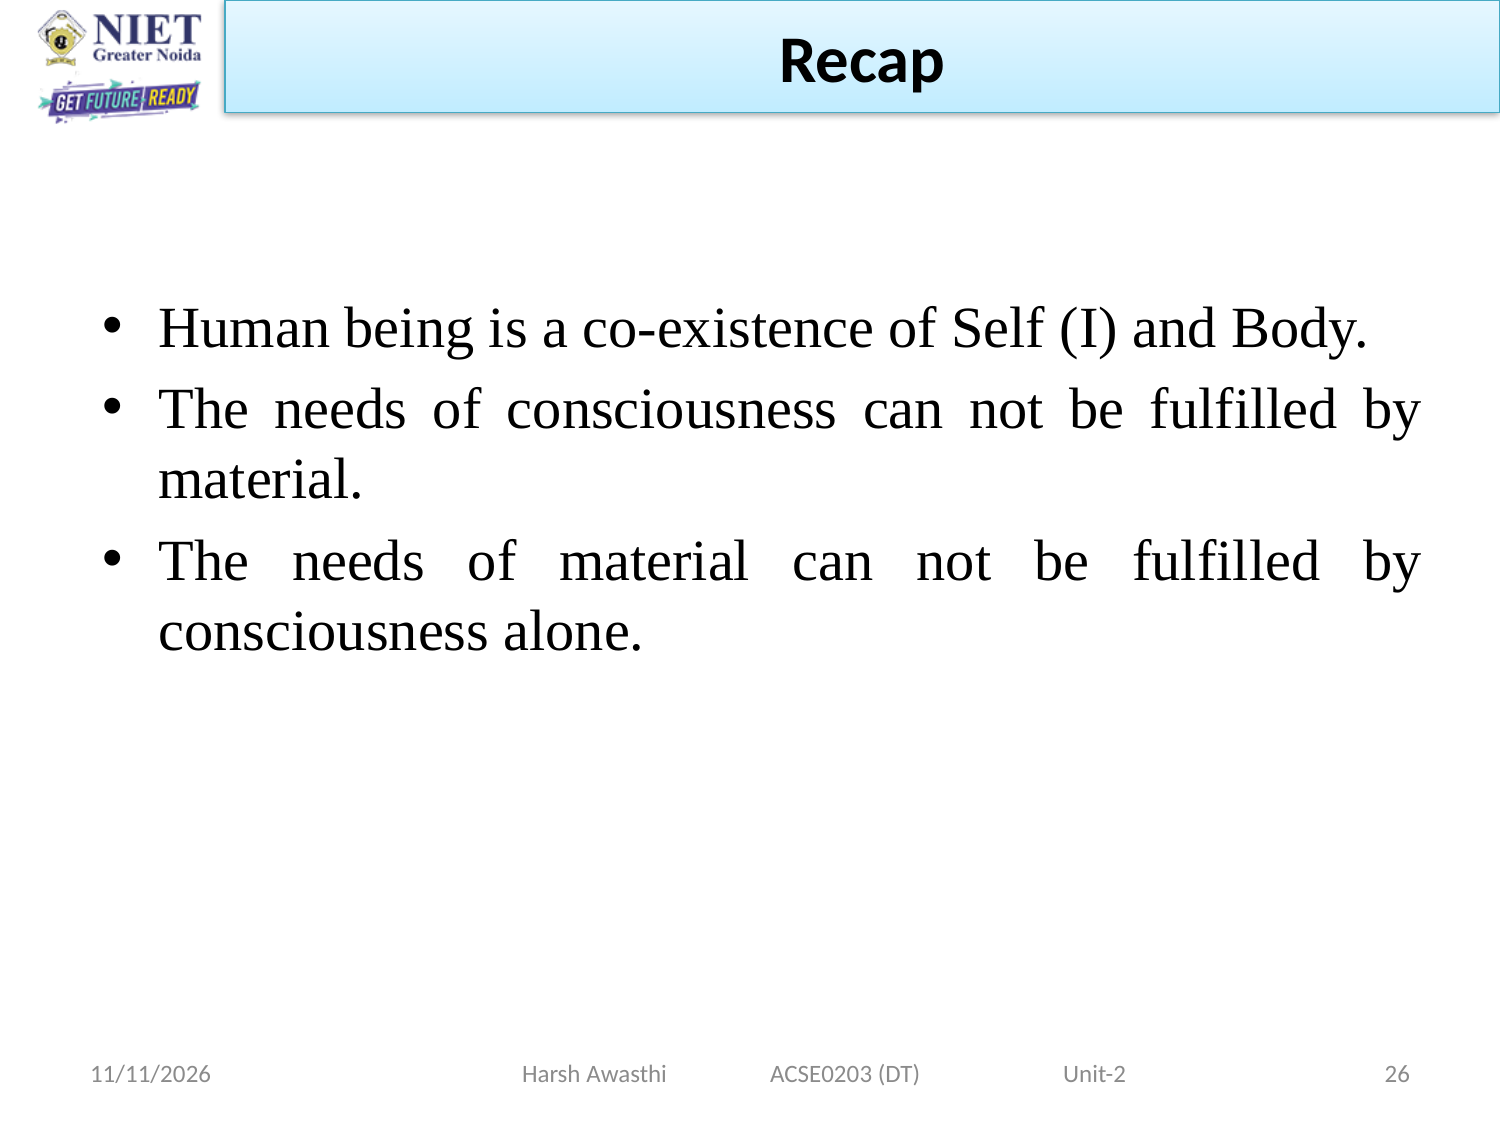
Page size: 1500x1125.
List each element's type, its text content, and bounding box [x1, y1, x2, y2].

slide_number 26 [1074, 1042, 1425, 1103]
footer Harsh Awasthi ACSE0203 (DT) Unit-2 [412, 1042, 1074, 1103]
text_box Recap [238, 0, 1500, 113]
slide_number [75, 1042, 412, 1103]
picture [0, 0, 238, 135]
list Human being is a co-existence of Self (I) and Body. The needs of consciousness can not be fulfilled by material. The needs of material can not be fulfilled by consciousness alone. [87, 200, 1438, 788]
